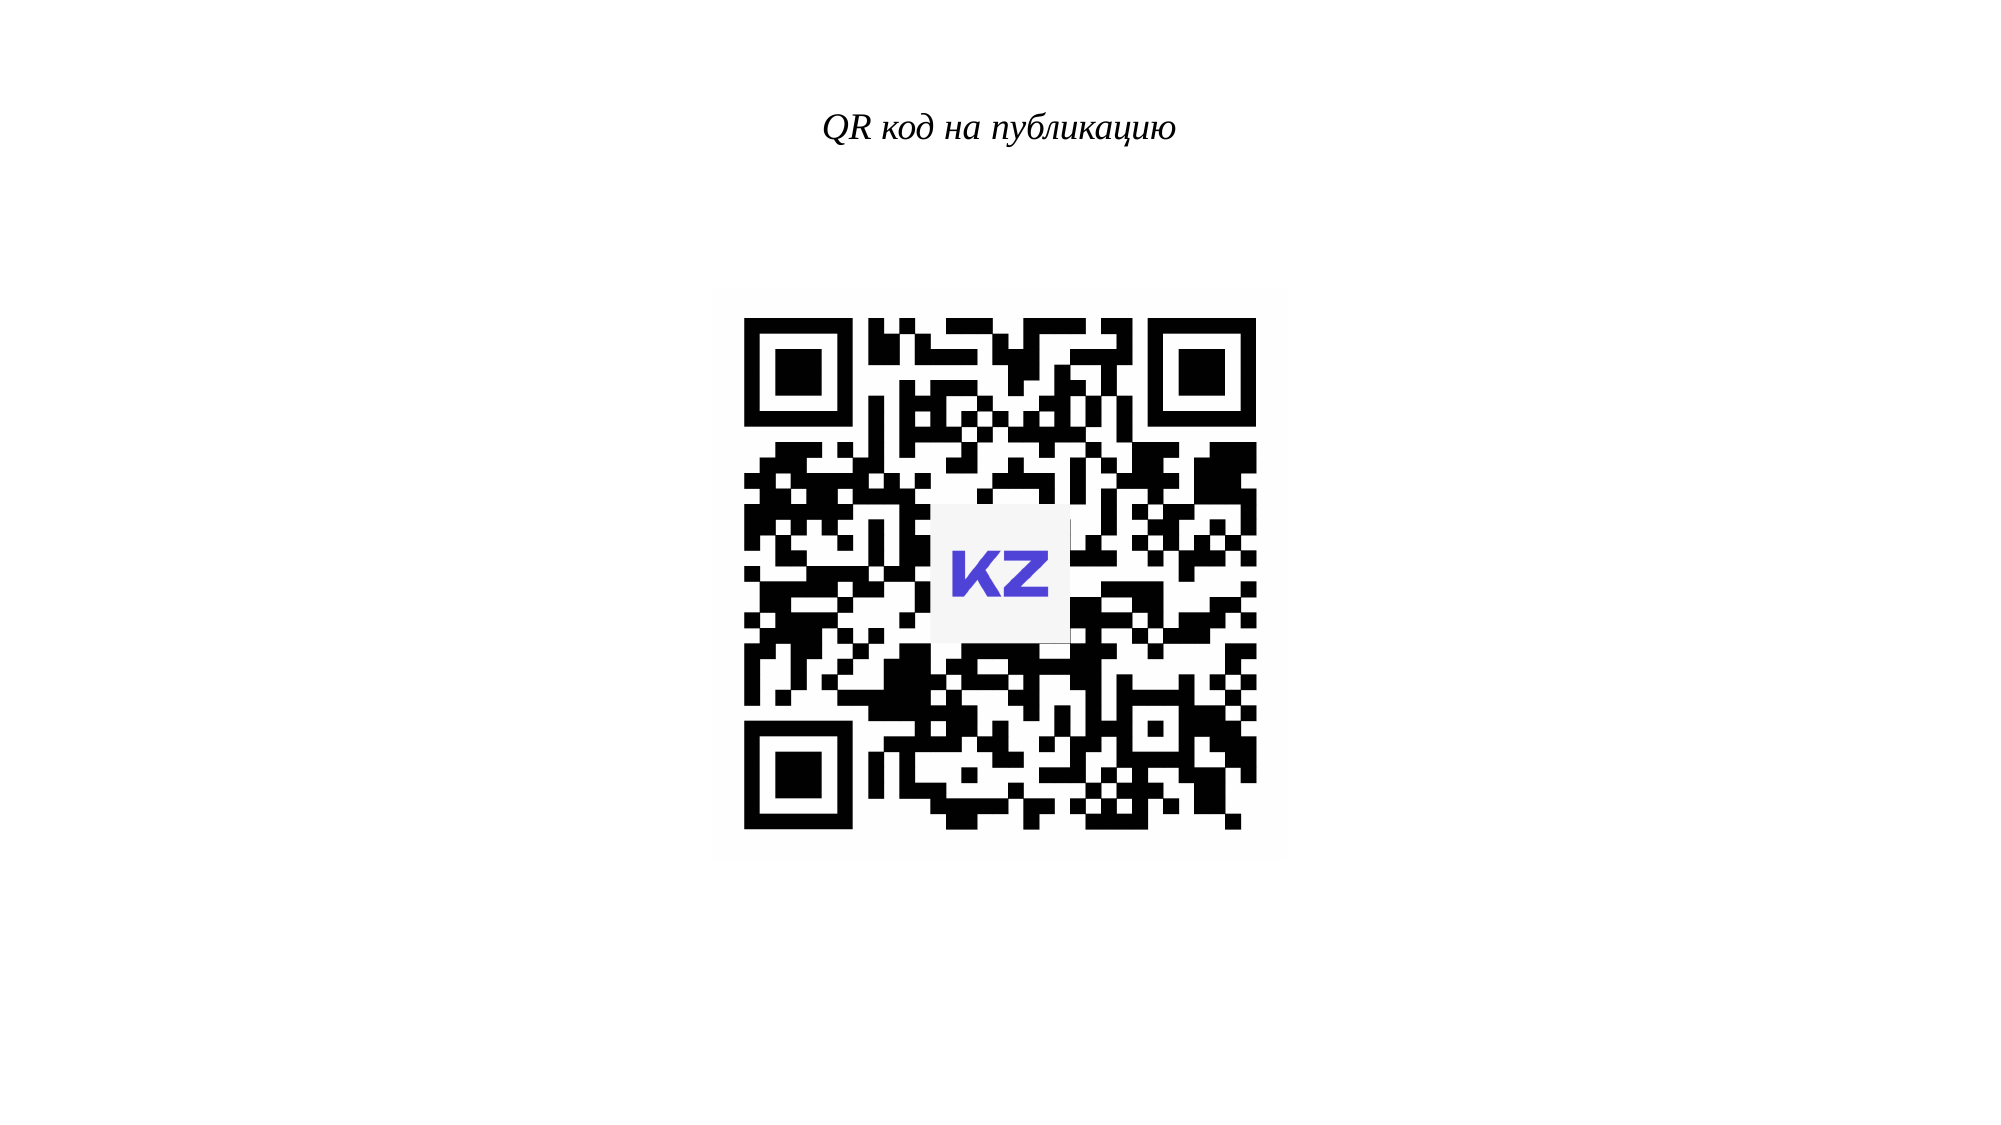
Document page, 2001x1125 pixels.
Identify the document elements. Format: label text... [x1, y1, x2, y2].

picture [713, 287, 1287, 861]
text_box QR код на публикацию [819, 100, 1181, 148]
